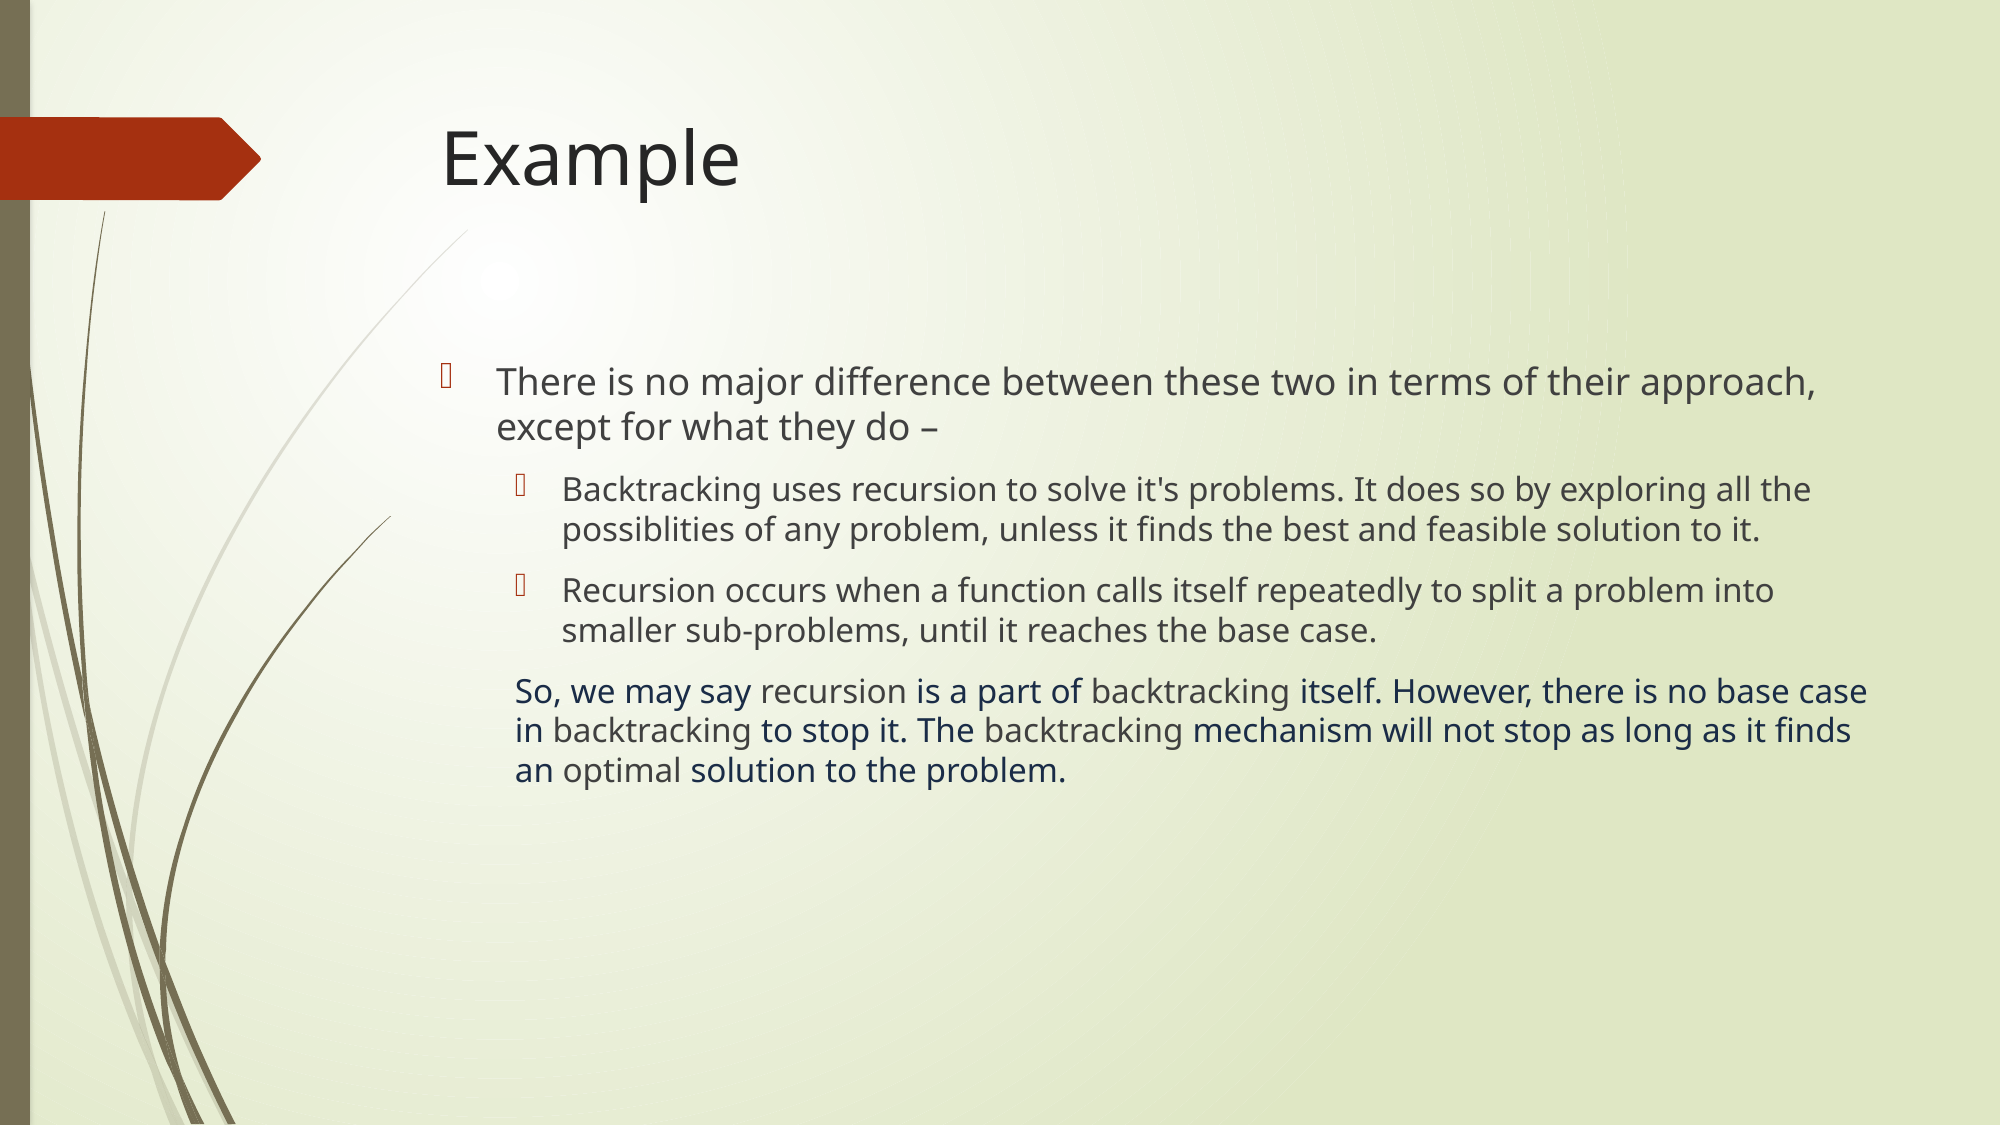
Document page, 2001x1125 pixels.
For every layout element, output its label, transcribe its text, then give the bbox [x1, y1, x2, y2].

title Example [425, 102, 1888, 313]
list There is no major difference between these two in terms of their approach, except for what they do – Backtracking uses recursion to solve it's problems. It does so by exploring all the possiblities of any problem, unless it finds the best and feasible solution to it. Recursion occurs when a function calls itself repeatedly to split a problem into smaller sub-problems, until it reaches the base case. So, we may say recursion is a part of backtracking itself. However, there is no base case in backtracking to stop it. The backtracking mechanism will not stop as long as it finds an optimal solution to the problem. [424, 350, 1888, 970]
